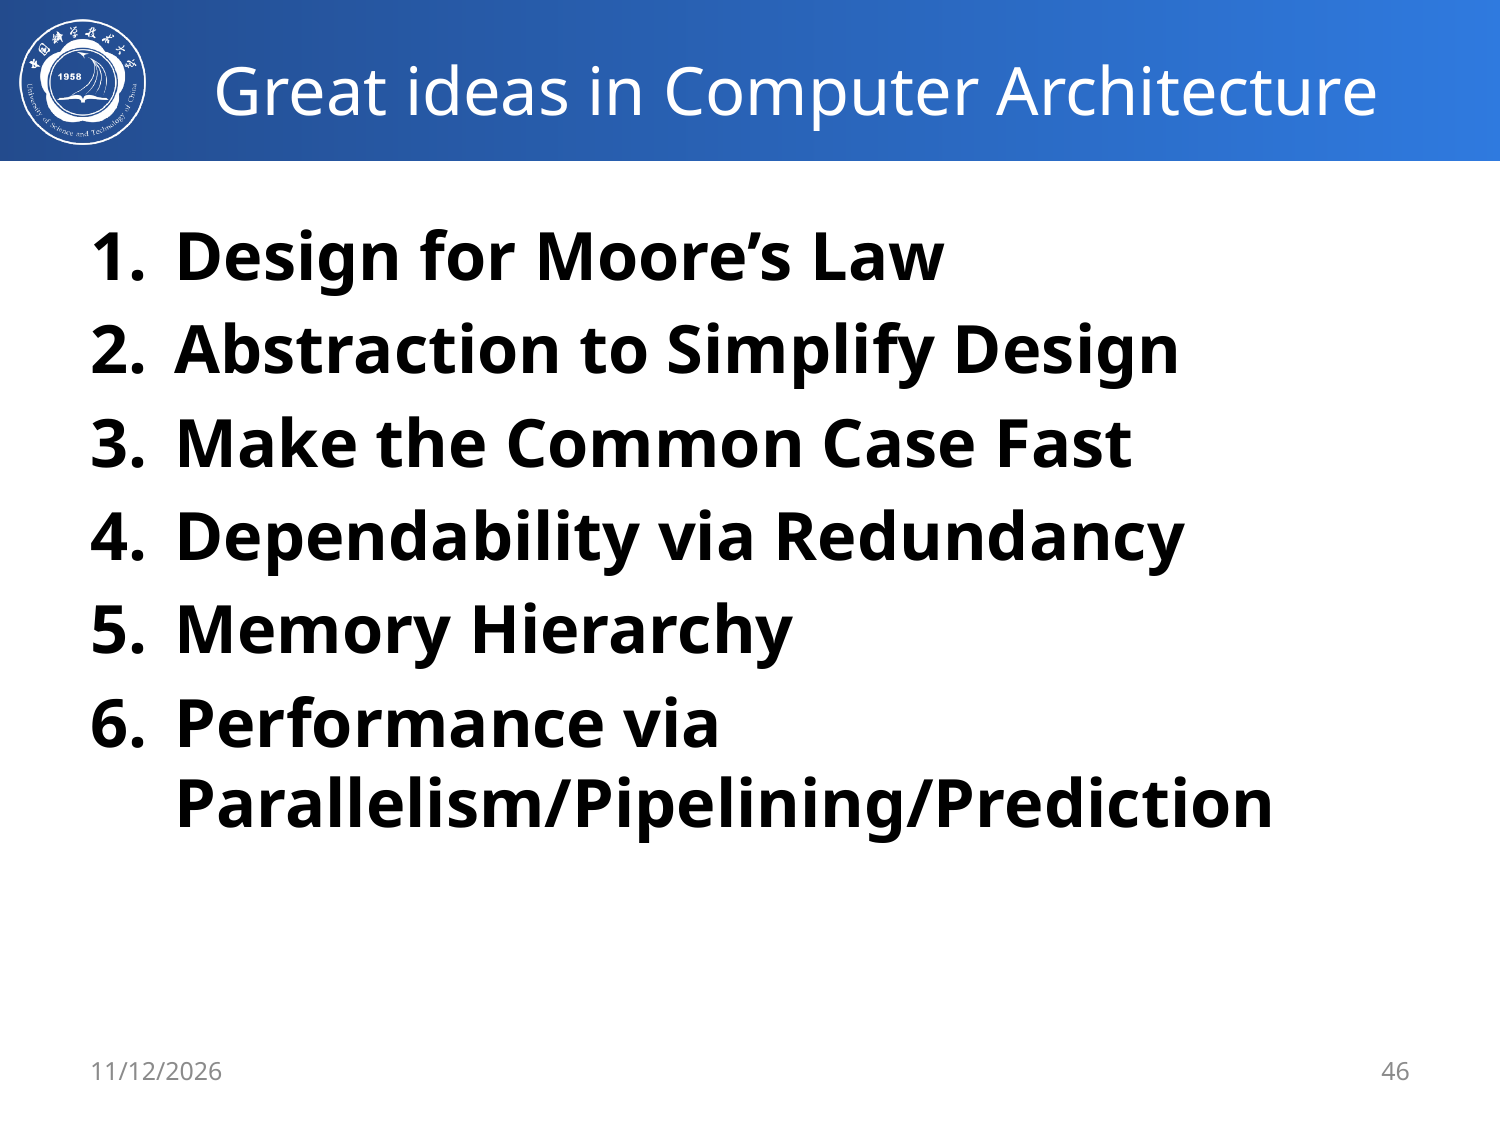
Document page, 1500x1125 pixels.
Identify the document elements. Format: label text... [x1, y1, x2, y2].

list Design for Moore’s Law Abstraction to Simplify Design Make the Common Case Fast Dependability via Redundancy Memory Hierarchy Performance via Parallelism/Pipelining/Prediction [75, 206, 1425, 1036]
title Great ideas in Computer Architecture [169, 24, 1425, 153]
picture [19, 19, 146, 145]
slide_number 46 [1074, 1042, 1425, 1103]
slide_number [75, 1042, 425, 1103]
